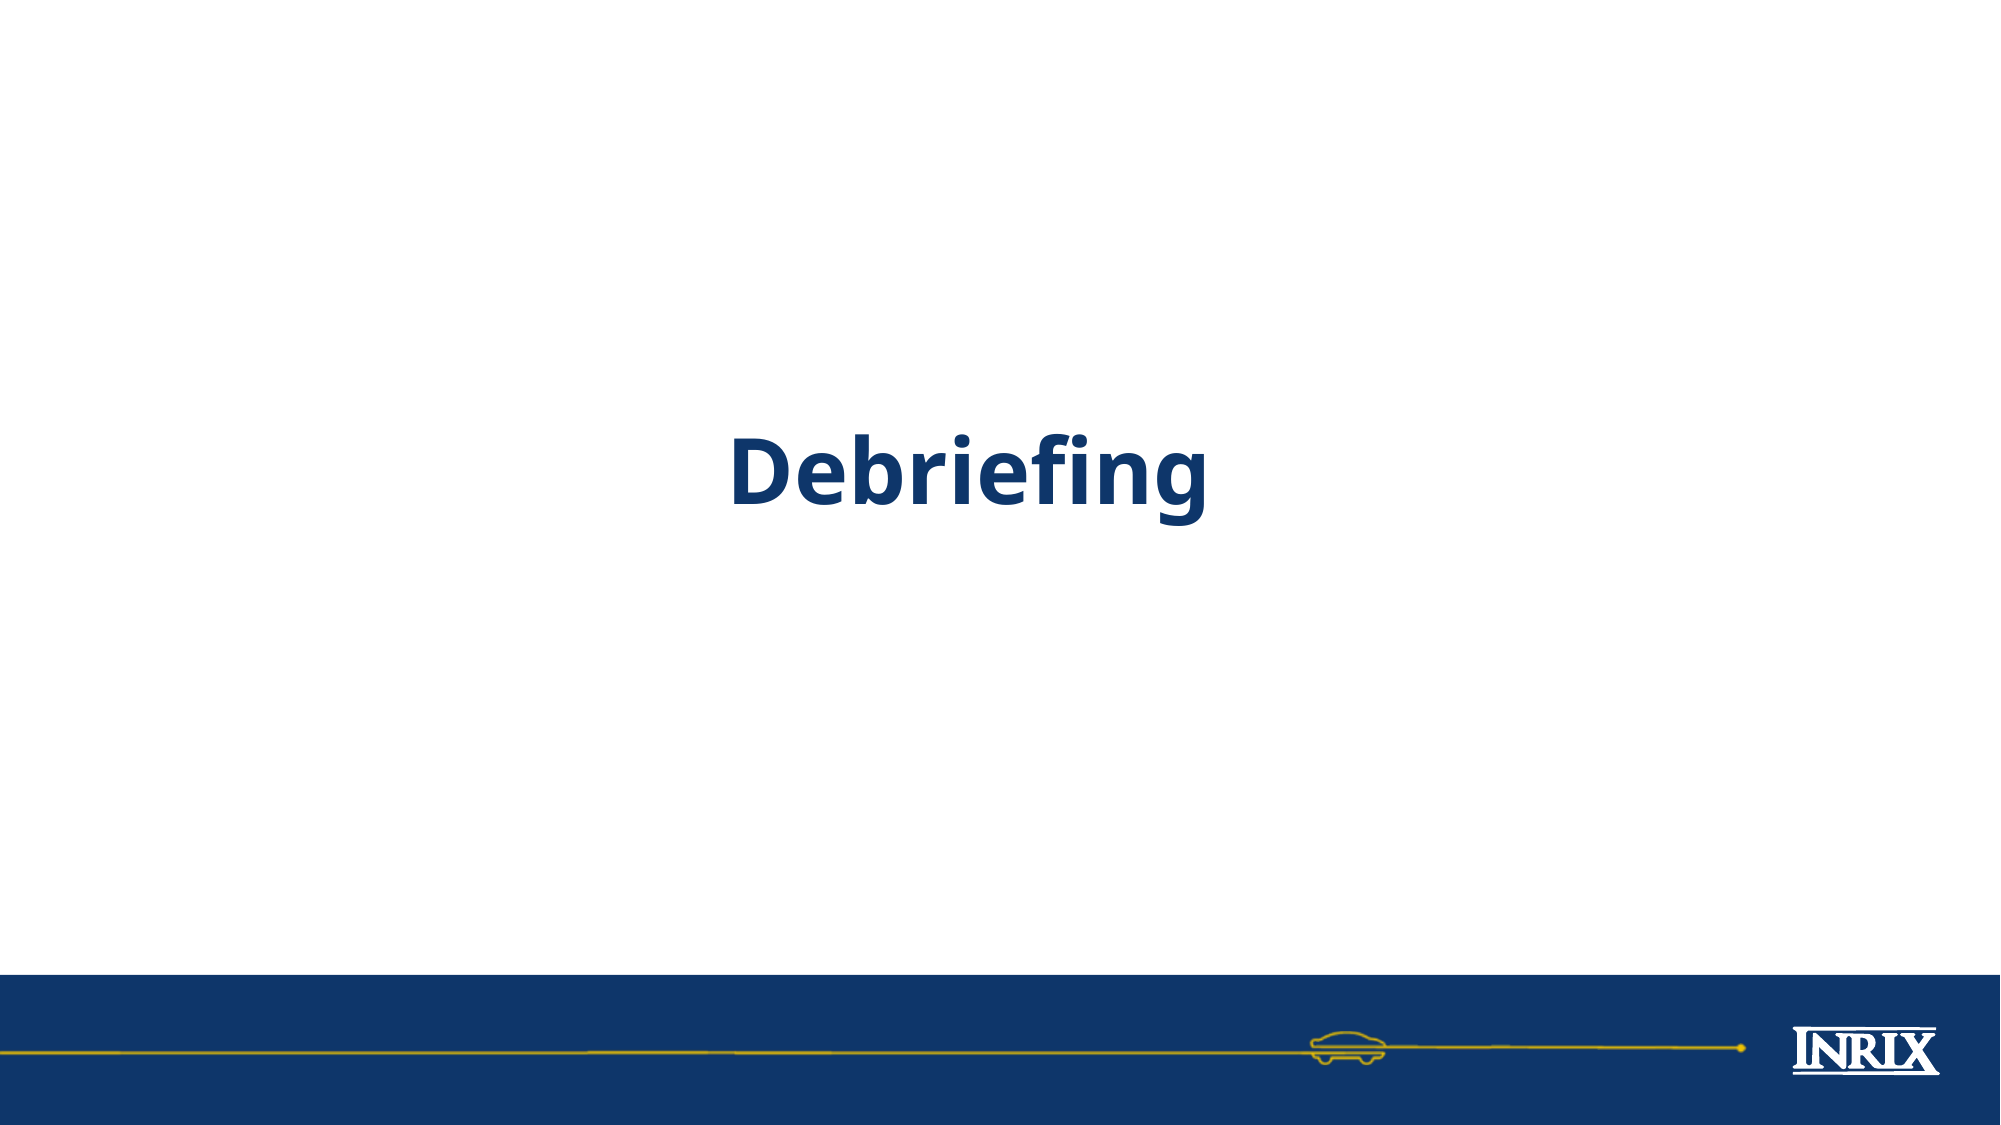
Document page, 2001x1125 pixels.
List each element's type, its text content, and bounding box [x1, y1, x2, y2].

title Debriefing [726, 405, 2000, 496]
picture [0, 1031, 1748, 1072]
